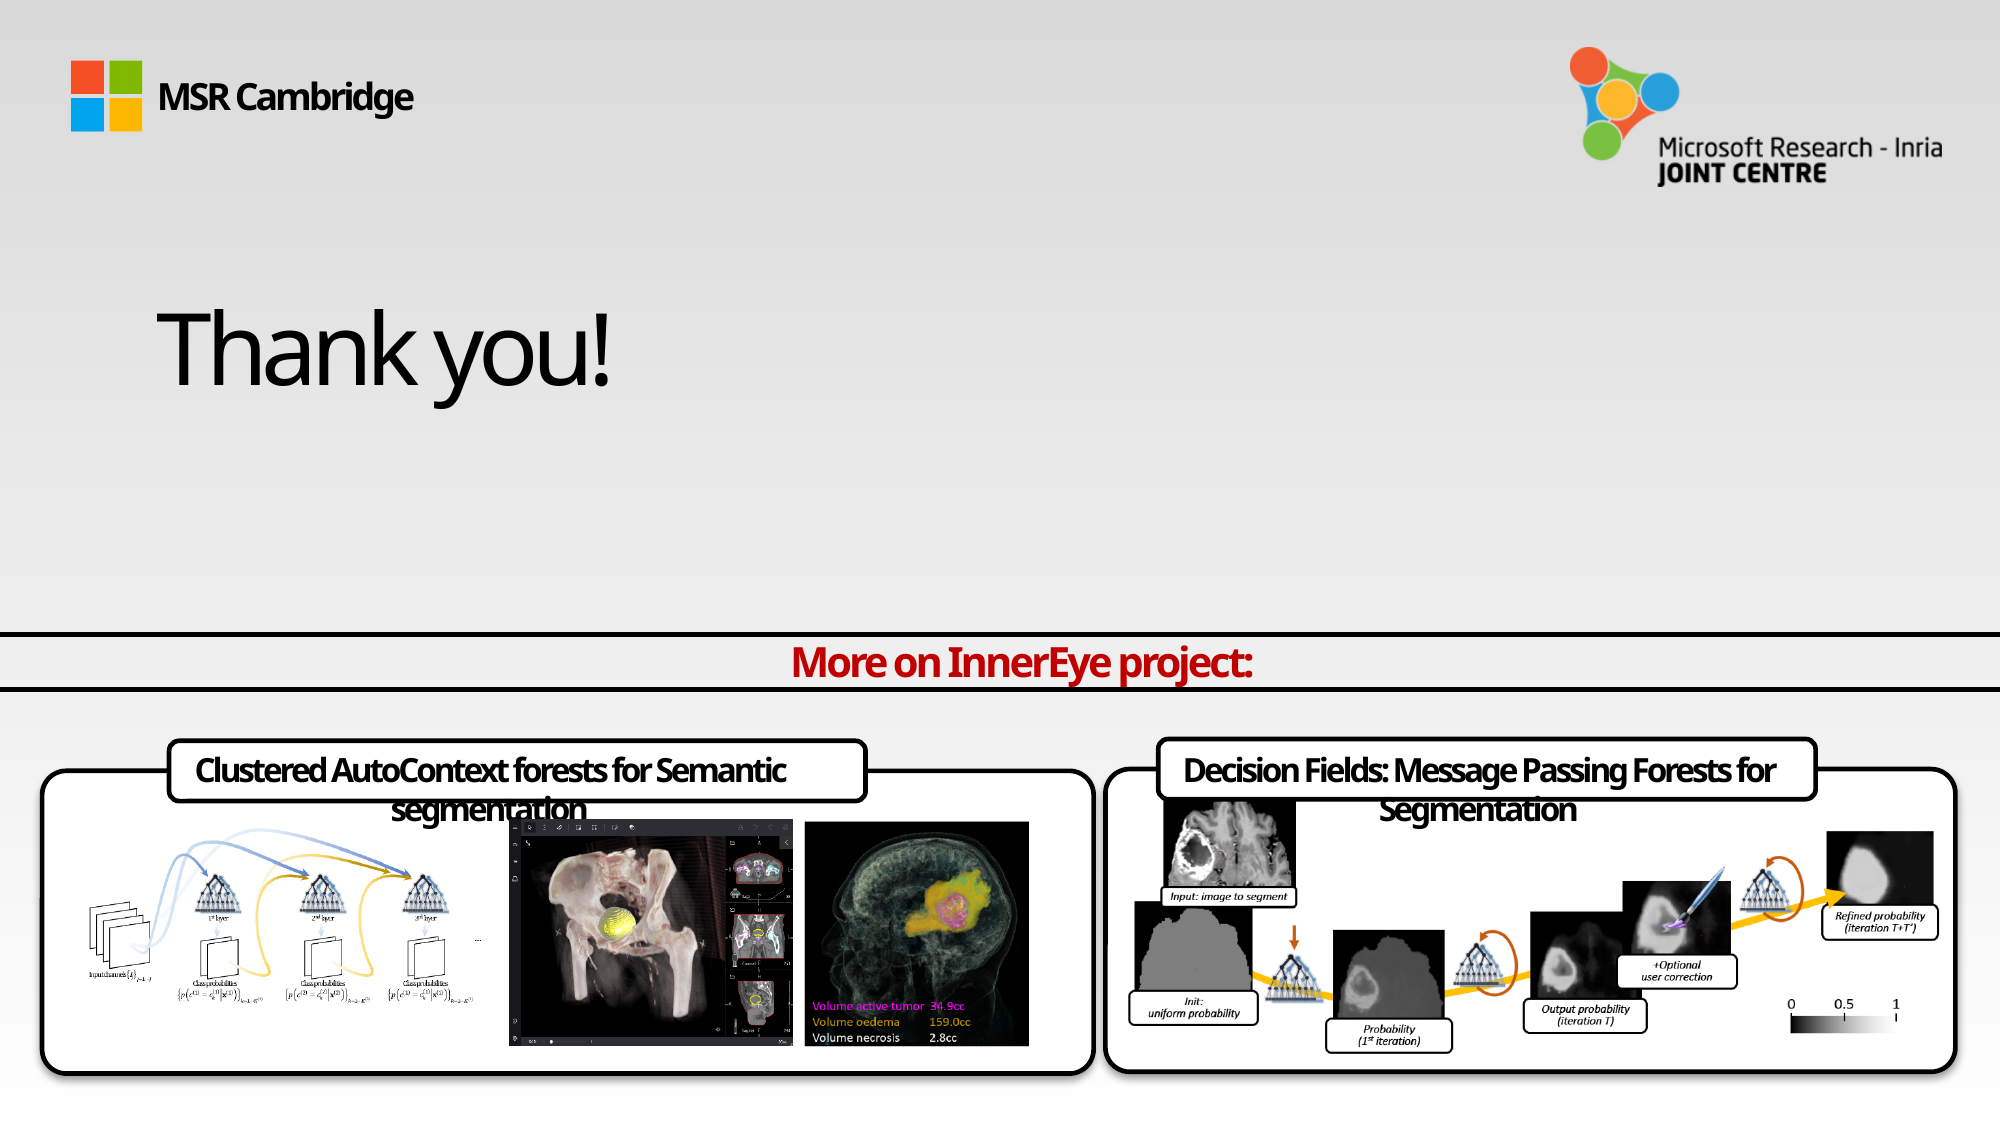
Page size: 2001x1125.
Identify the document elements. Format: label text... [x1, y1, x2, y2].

picture [804, 819, 1029, 1053]
text_box [0, 637, 775, 687]
picture [1124, 786, 1942, 1058]
text_box More on InnerEye project: [775, 628, 2000, 632]
text_box Decision Fields: Message Passing Forests for Segmentation [1160, 741, 1797, 786]
picture [509, 819, 793, 1046]
picture [70, 827, 498, 1004]
text_box [0, 692, 2000, 1125]
picture [1570, 47, 1942, 187]
text_box [1161, 737, 1817, 786]
text_box [41, 769, 1095, 1075]
text_box [168, 739, 867, 803]
text_box [0, 0, 2000, 632]
picture [70, 60, 143, 132]
text_box Clustered AutoContext forests for Semantic segmentation [175, 741, 805, 836]
text_box More on InnerEye project: [775, 637, 2000, 687]
text_box MSR Cambridge [143, 65, 642, 126]
text_box [1104, 767, 1957, 1073]
text_box Thank you! [142, 277, 907, 413]
